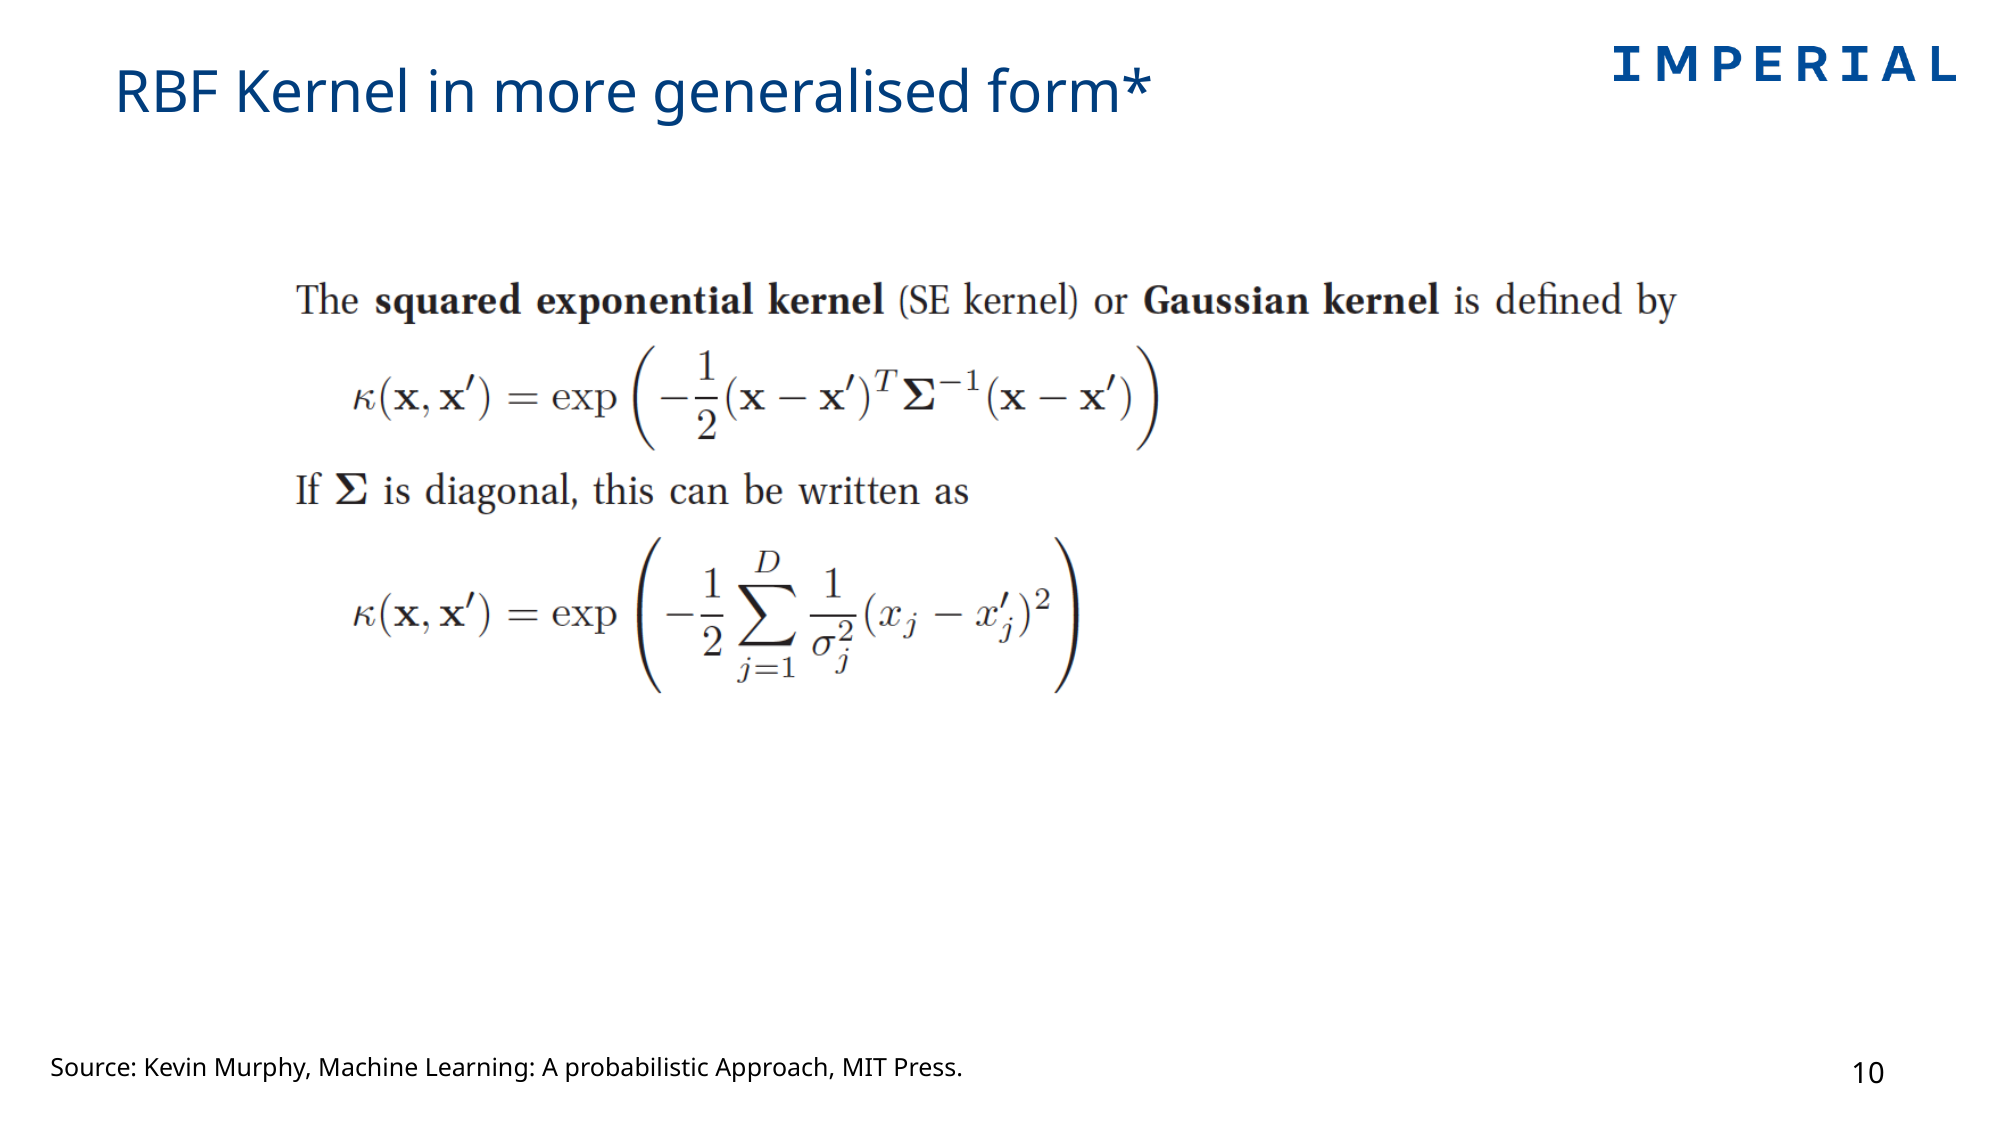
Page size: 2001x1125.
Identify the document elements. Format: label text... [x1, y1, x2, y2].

title RBF Kernel in more generalised form* [99, 0, 1900, 184]
text_box Source: Kevin Murphy, Machine Learning: A probabilistic Approach, MIT Press. [35, 1043, 980, 1089]
picture [248, 250, 1779, 708]
slide_number 10 [1433, 1046, 1901, 1103]
picture [1900, 46, 1956, 81]
